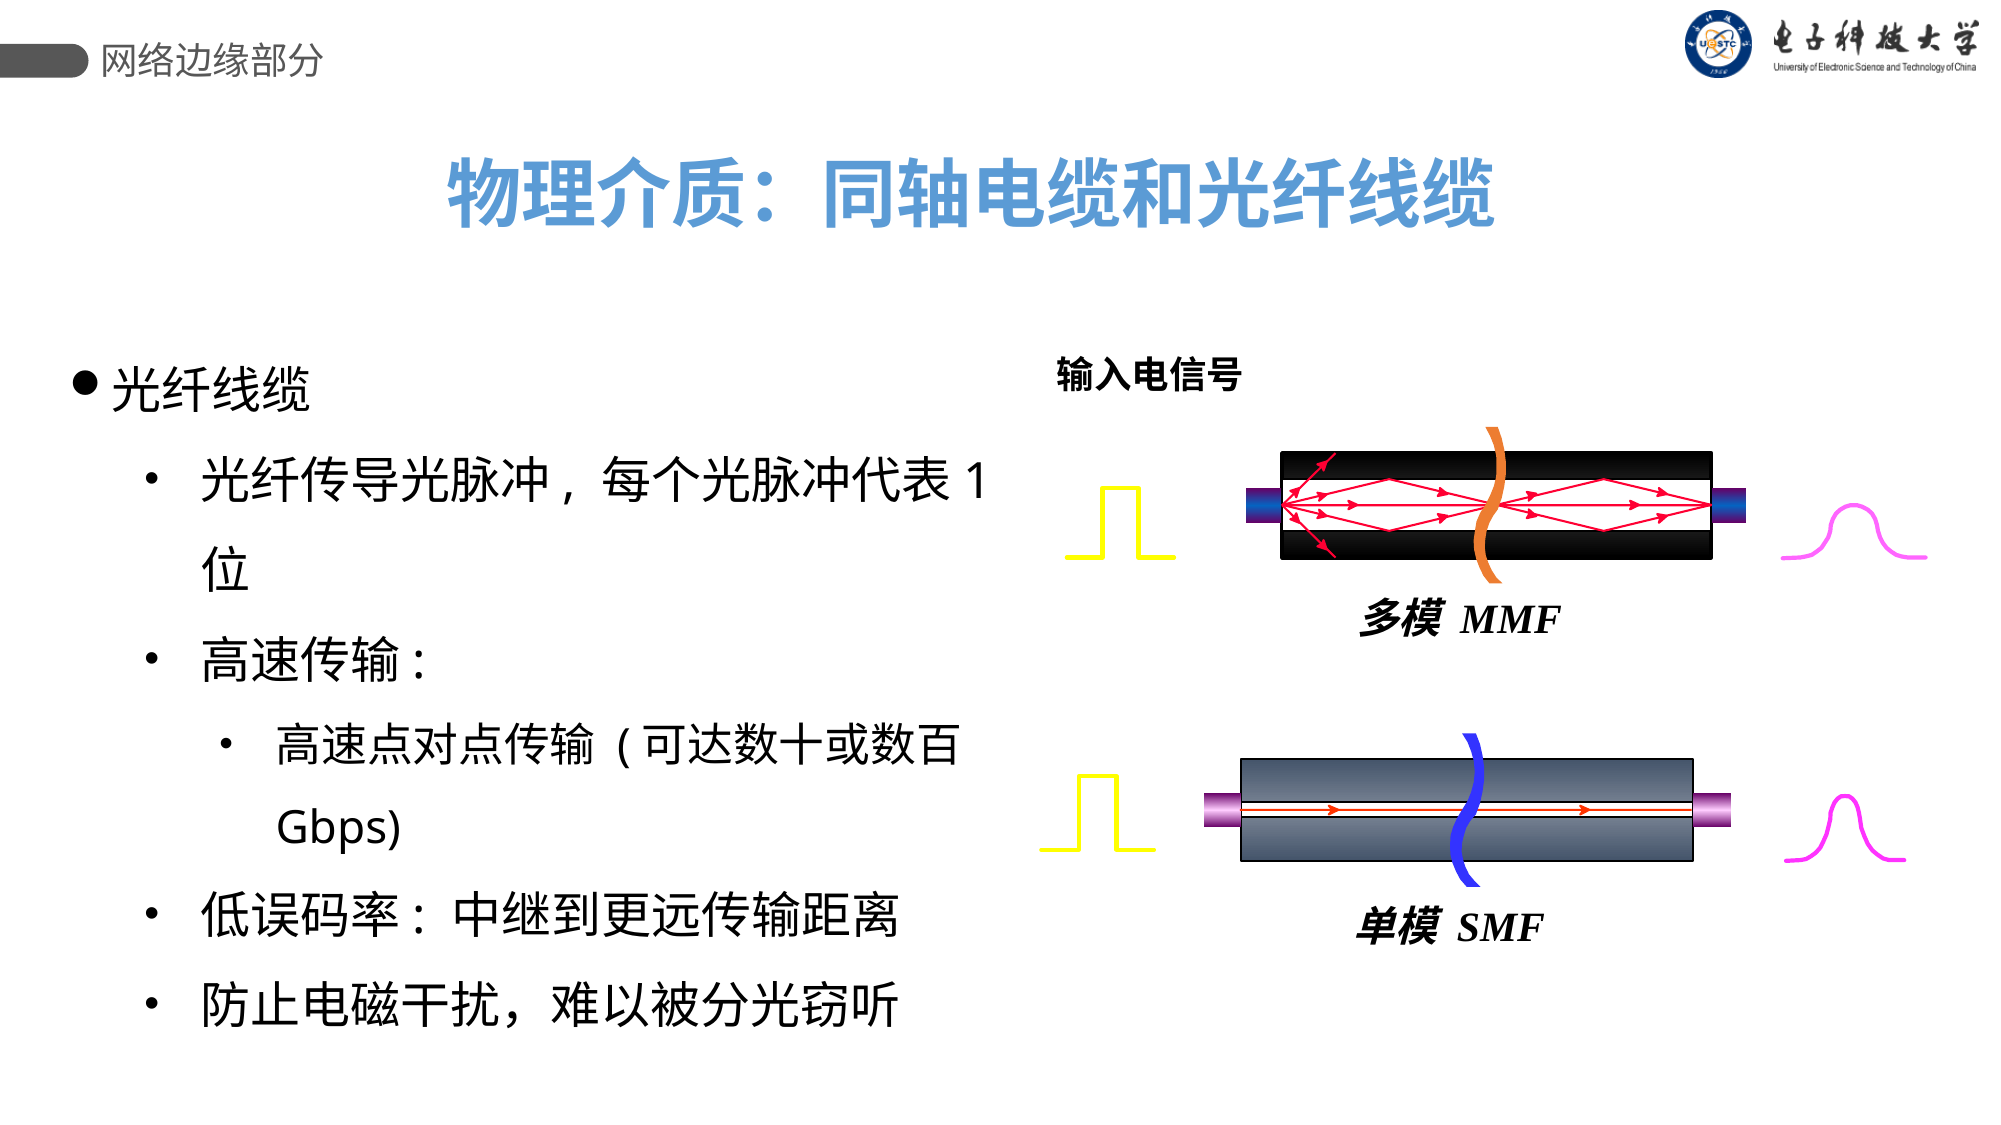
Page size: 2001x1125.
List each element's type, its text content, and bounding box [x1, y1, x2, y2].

text_box 物理介质：同轴电缆和光纤线缆 [312, 149, 1630, 246]
picture [1685, 10, 1979, 78]
text_box [380, 80, 1656, 269]
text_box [1041, 343, 1926, 650]
text_box 网络边缘部分 [100, 28, 450, 91]
text_box 光纤线缆 光纤传导光脉冲, 每个光脉冲代表1位 高速传输: 高速点对点传输 (可达数十或数百 Gbps) 低误码率: 中继到更远传输距离 防止电磁干扰，难以被分光窃听 [54, 320, 1043, 1083]
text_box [1041, 733, 1905, 958]
